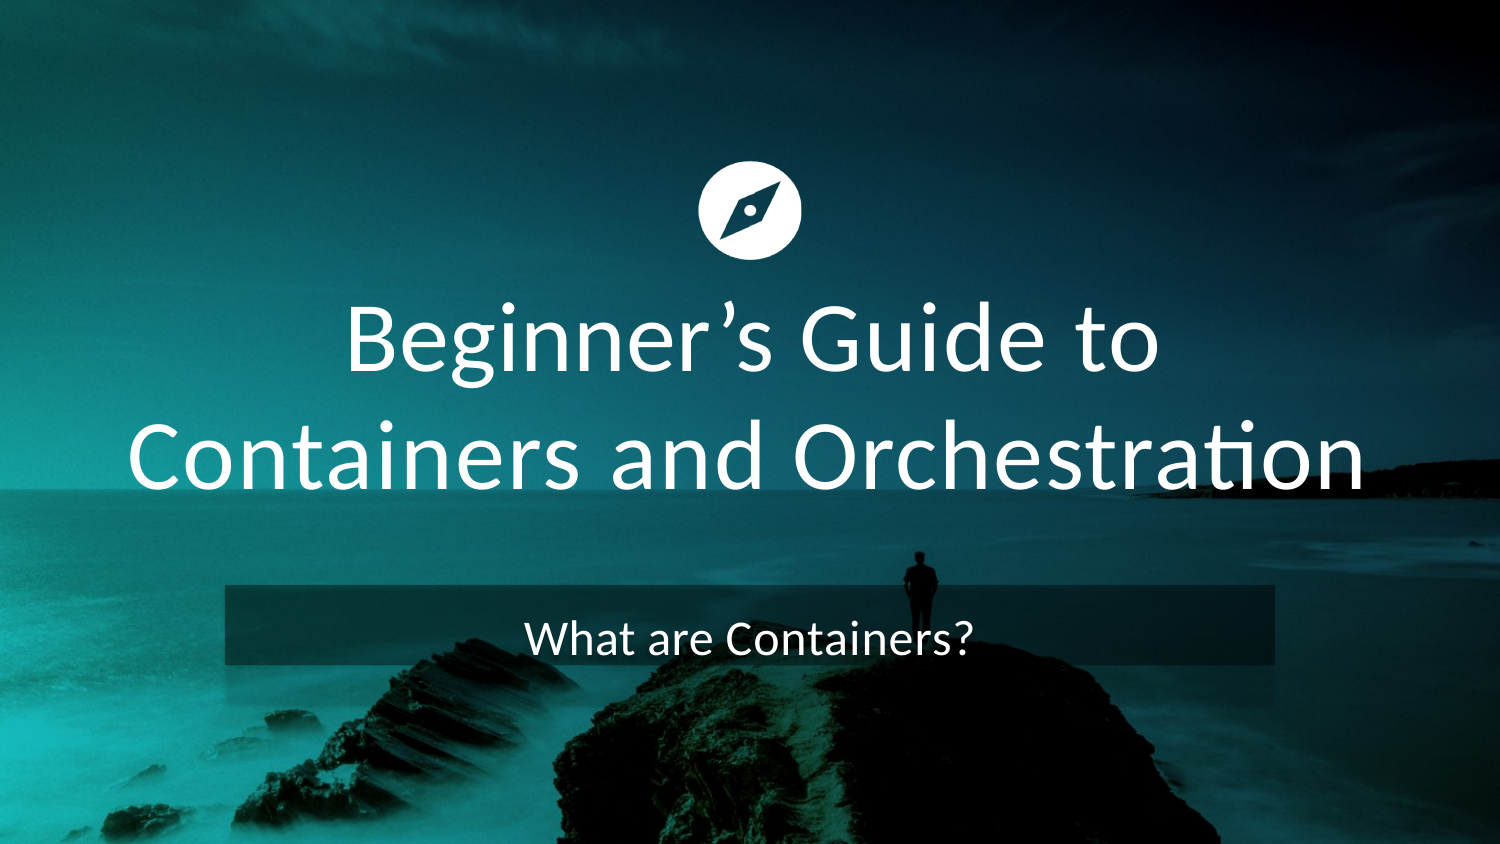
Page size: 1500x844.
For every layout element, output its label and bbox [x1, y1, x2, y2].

text_box [218, 582, 1282, 716]
text_box [0, 0, 1500, 844]
